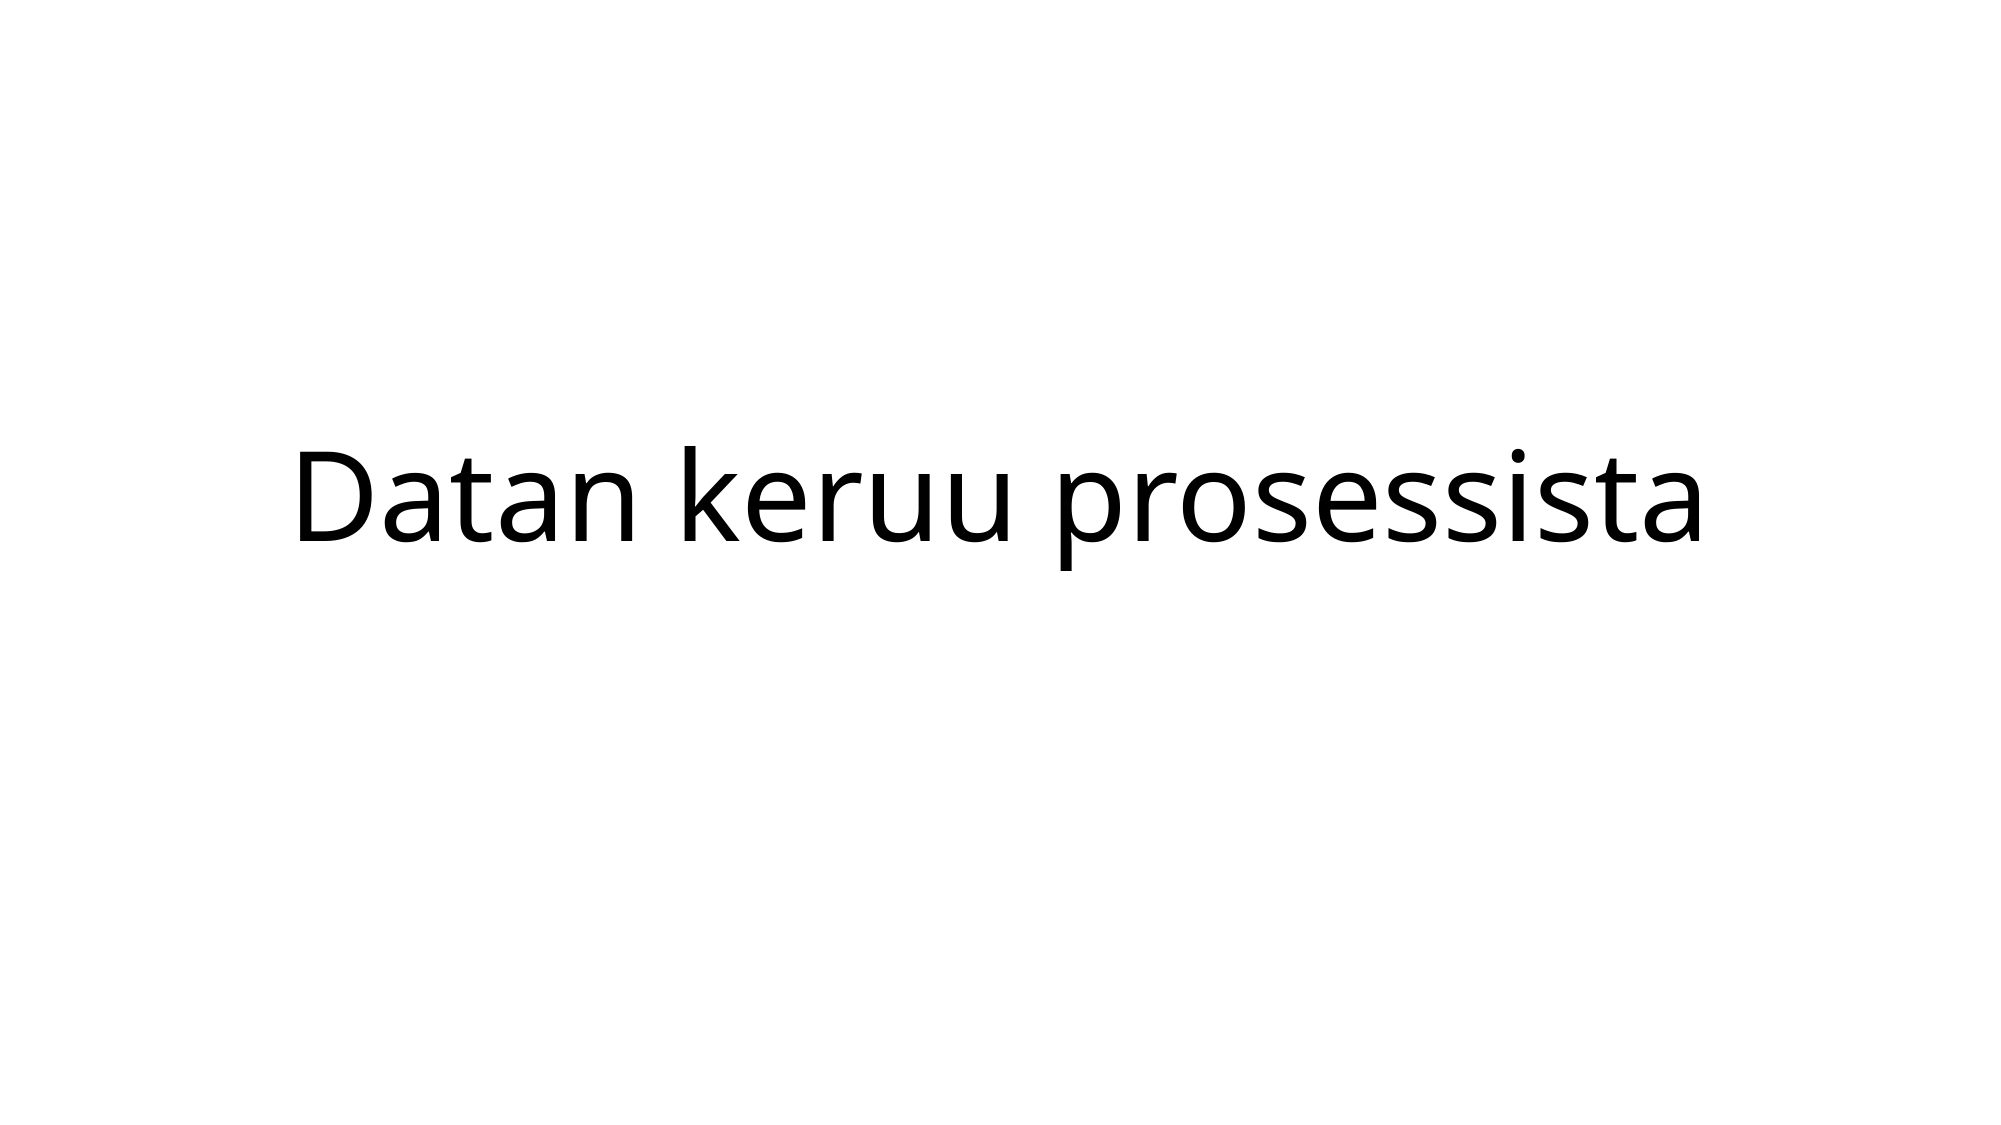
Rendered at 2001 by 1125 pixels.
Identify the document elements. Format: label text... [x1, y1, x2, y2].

title Datan keruu prosessista [249, 184, 1750, 576]
